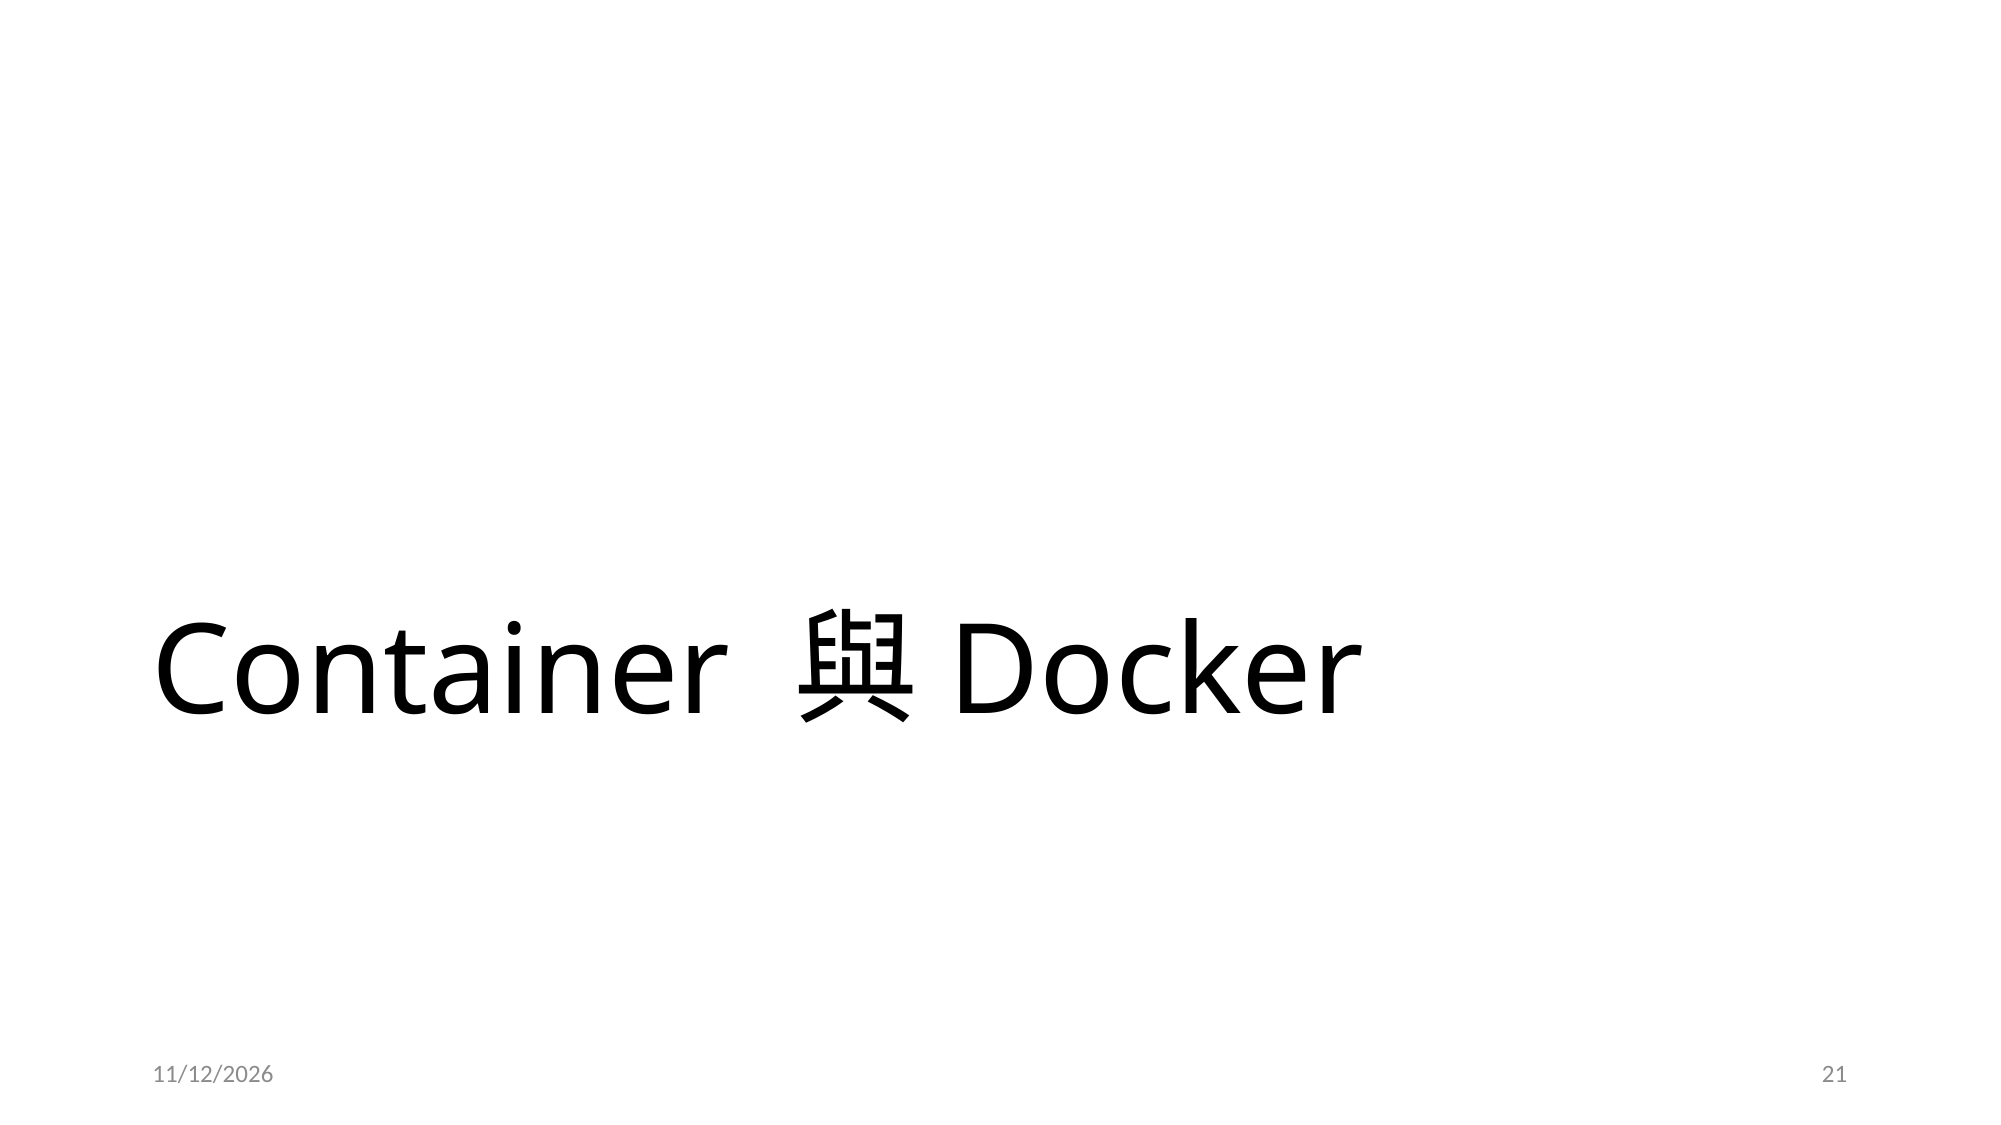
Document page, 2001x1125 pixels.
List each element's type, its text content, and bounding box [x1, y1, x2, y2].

slide_number 21 [1412, 1042, 1863, 1103]
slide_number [137, 1042, 588, 1103]
title Container 與Docker [136, 280, 1862, 749]
